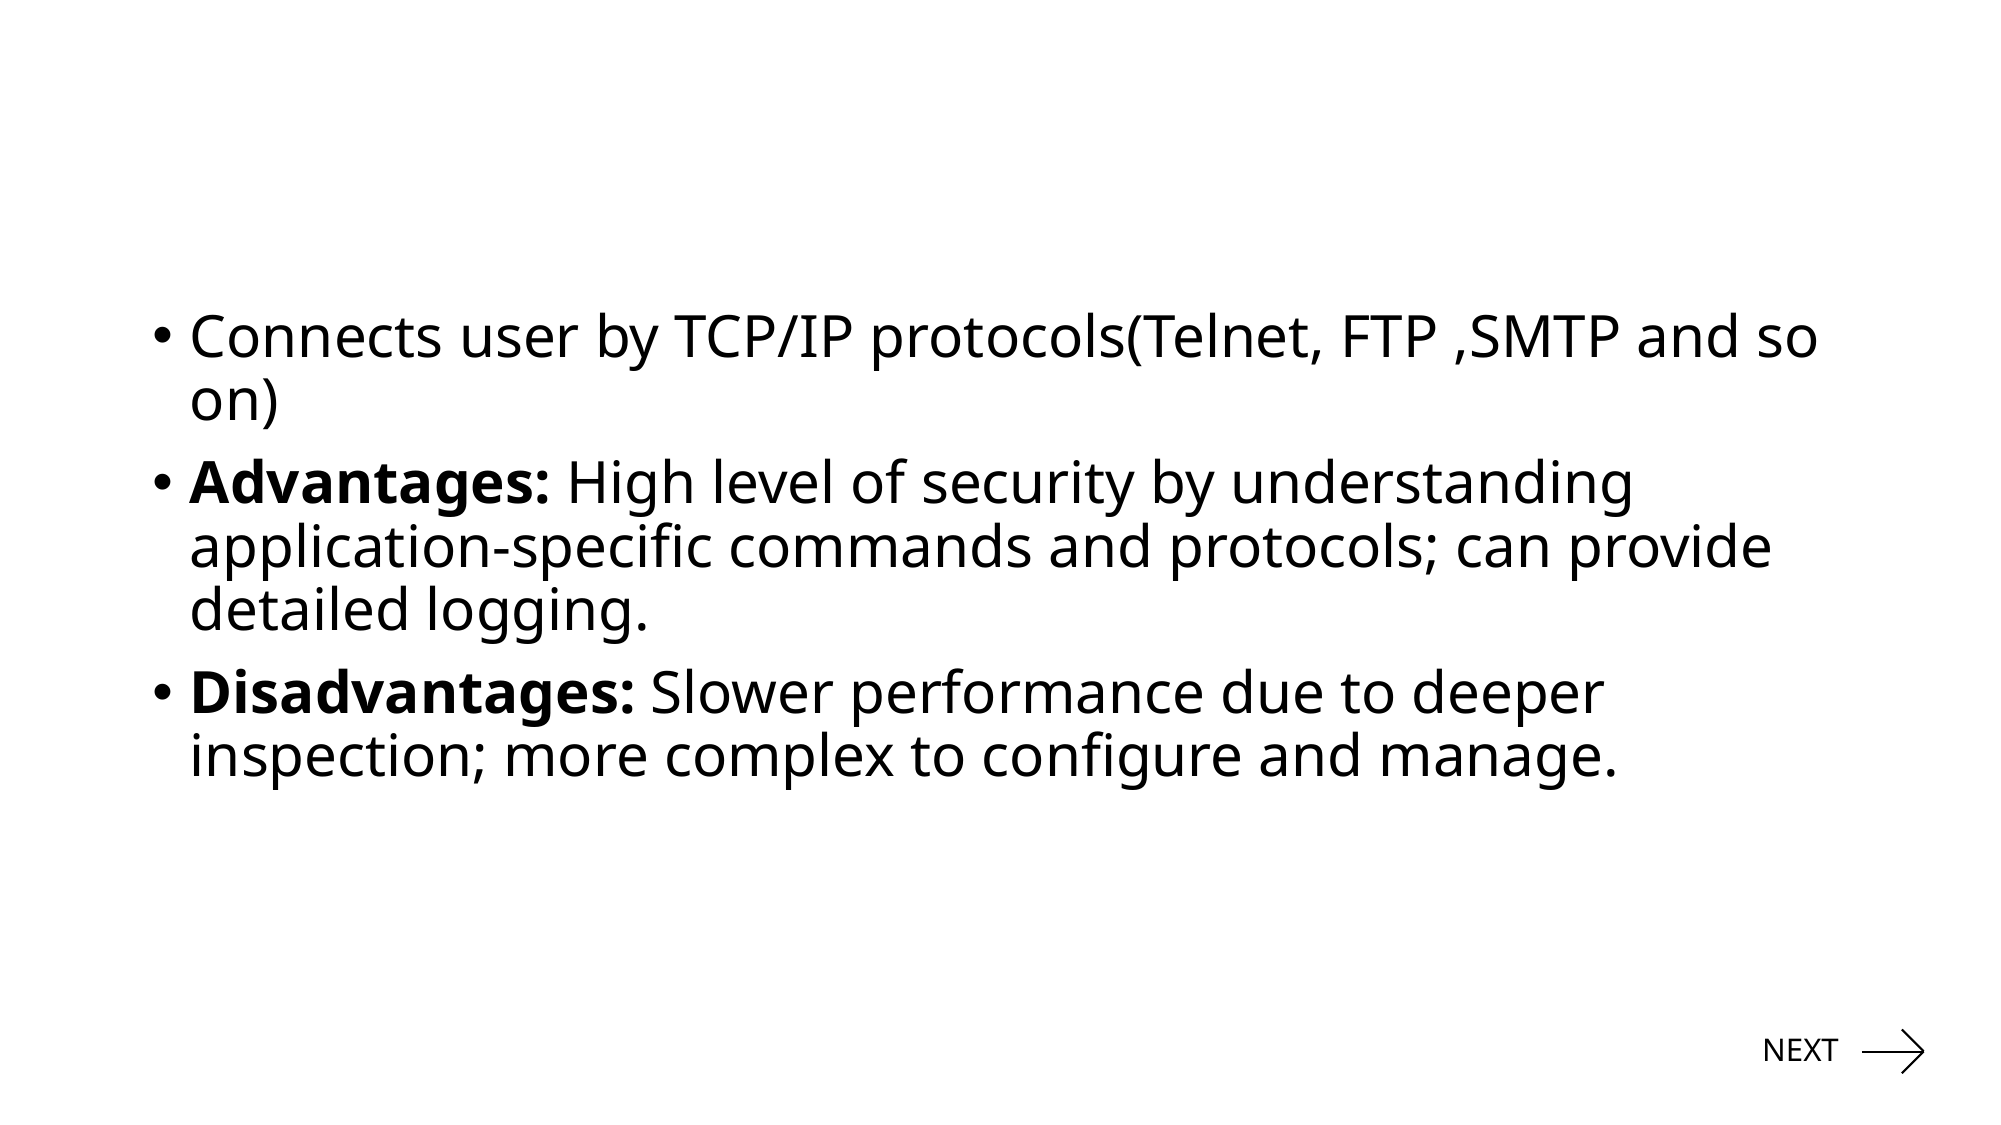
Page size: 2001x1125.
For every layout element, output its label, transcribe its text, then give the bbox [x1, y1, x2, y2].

list Connects user by TCP/IP protocols(Telnet, FTP ,SMTP and so on) Advantages: High level of security by understanding application-specific commands and protocols; can provide detailed logging. Disadvantages: Slower performance due to deeper inspection; more complex to configure and manage. [137, 299, 1863, 1014]
